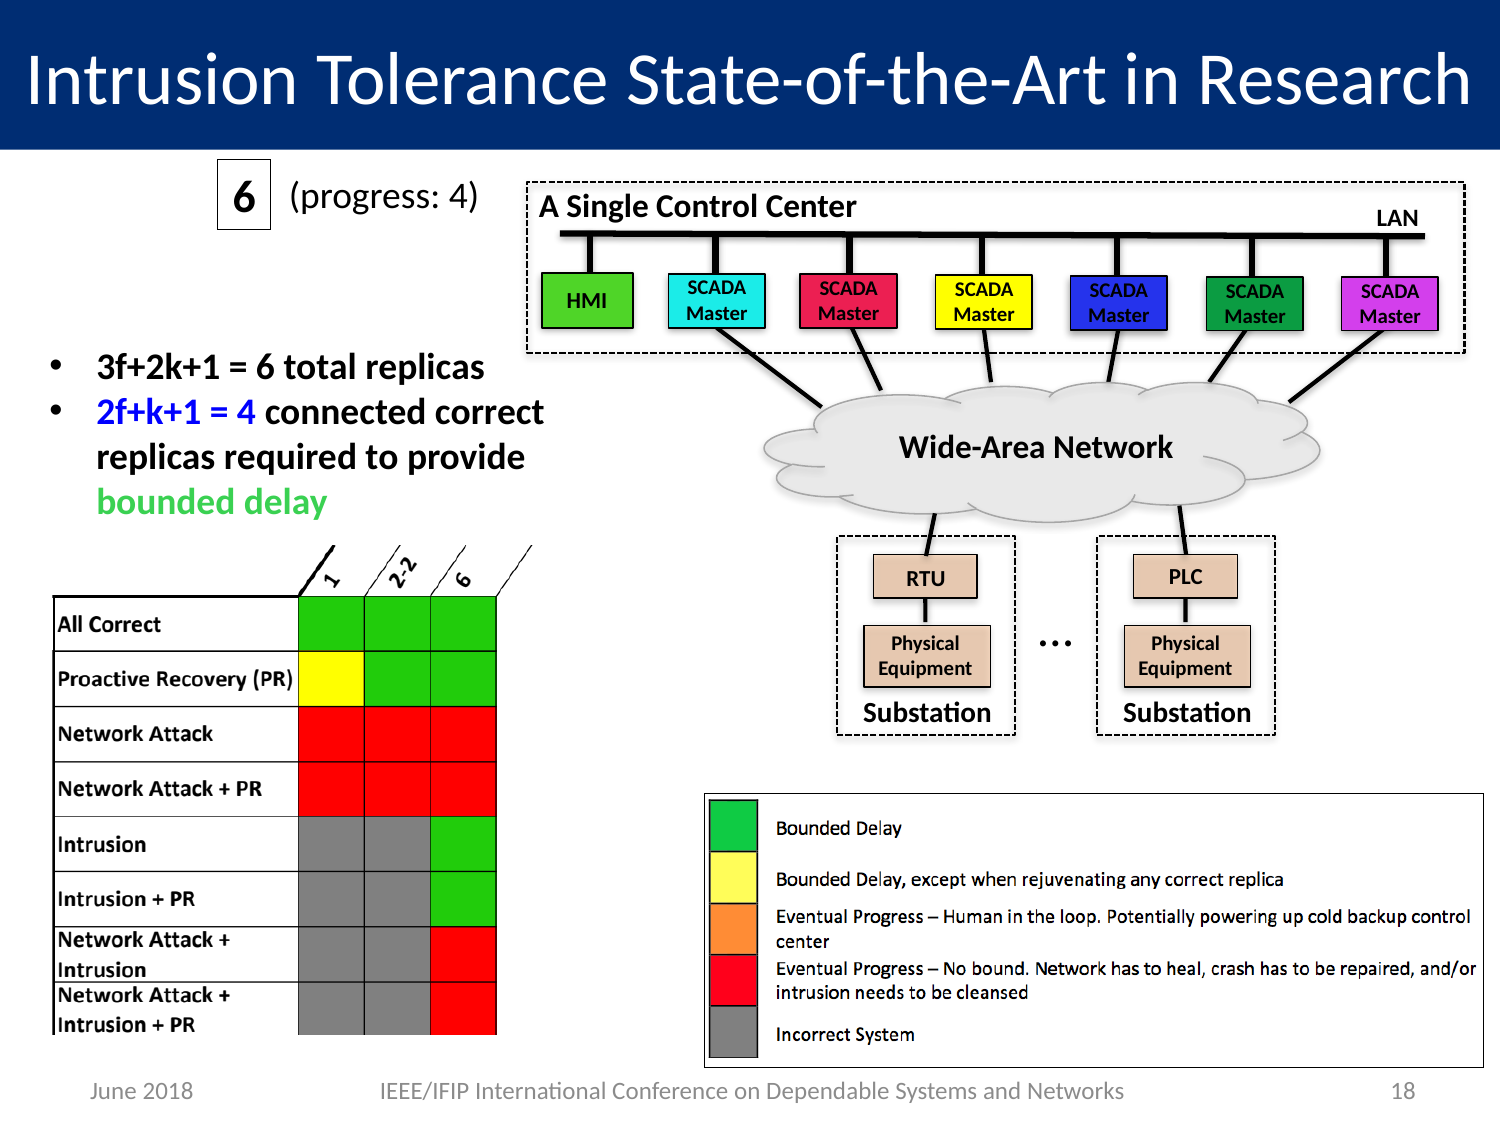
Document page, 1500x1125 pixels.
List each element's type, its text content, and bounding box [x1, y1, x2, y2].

footer IEEE/IFIP International Conference on Dependable Systems and Networks [251, 1059, 1253, 1120]
title Intrusion Tolerance State-of-the-Art in Research [0, 0, 1500, 150]
text_box 3f+2k+1 = 6 total replicas 2f+k+1 = 4 connected correct replicas required to provide bounded delay [34, 334, 518, 530]
text_box (progress: 4) [273, 164, 495, 224]
picture [52, 544, 560, 1036]
text_box 6 [217, 159, 271, 230]
slide_number 18 [1253, 1077, 1431, 1120]
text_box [523, 176, 1465, 738]
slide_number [75, 1059, 251, 1120]
picture [704, 793, 1485, 1068]
